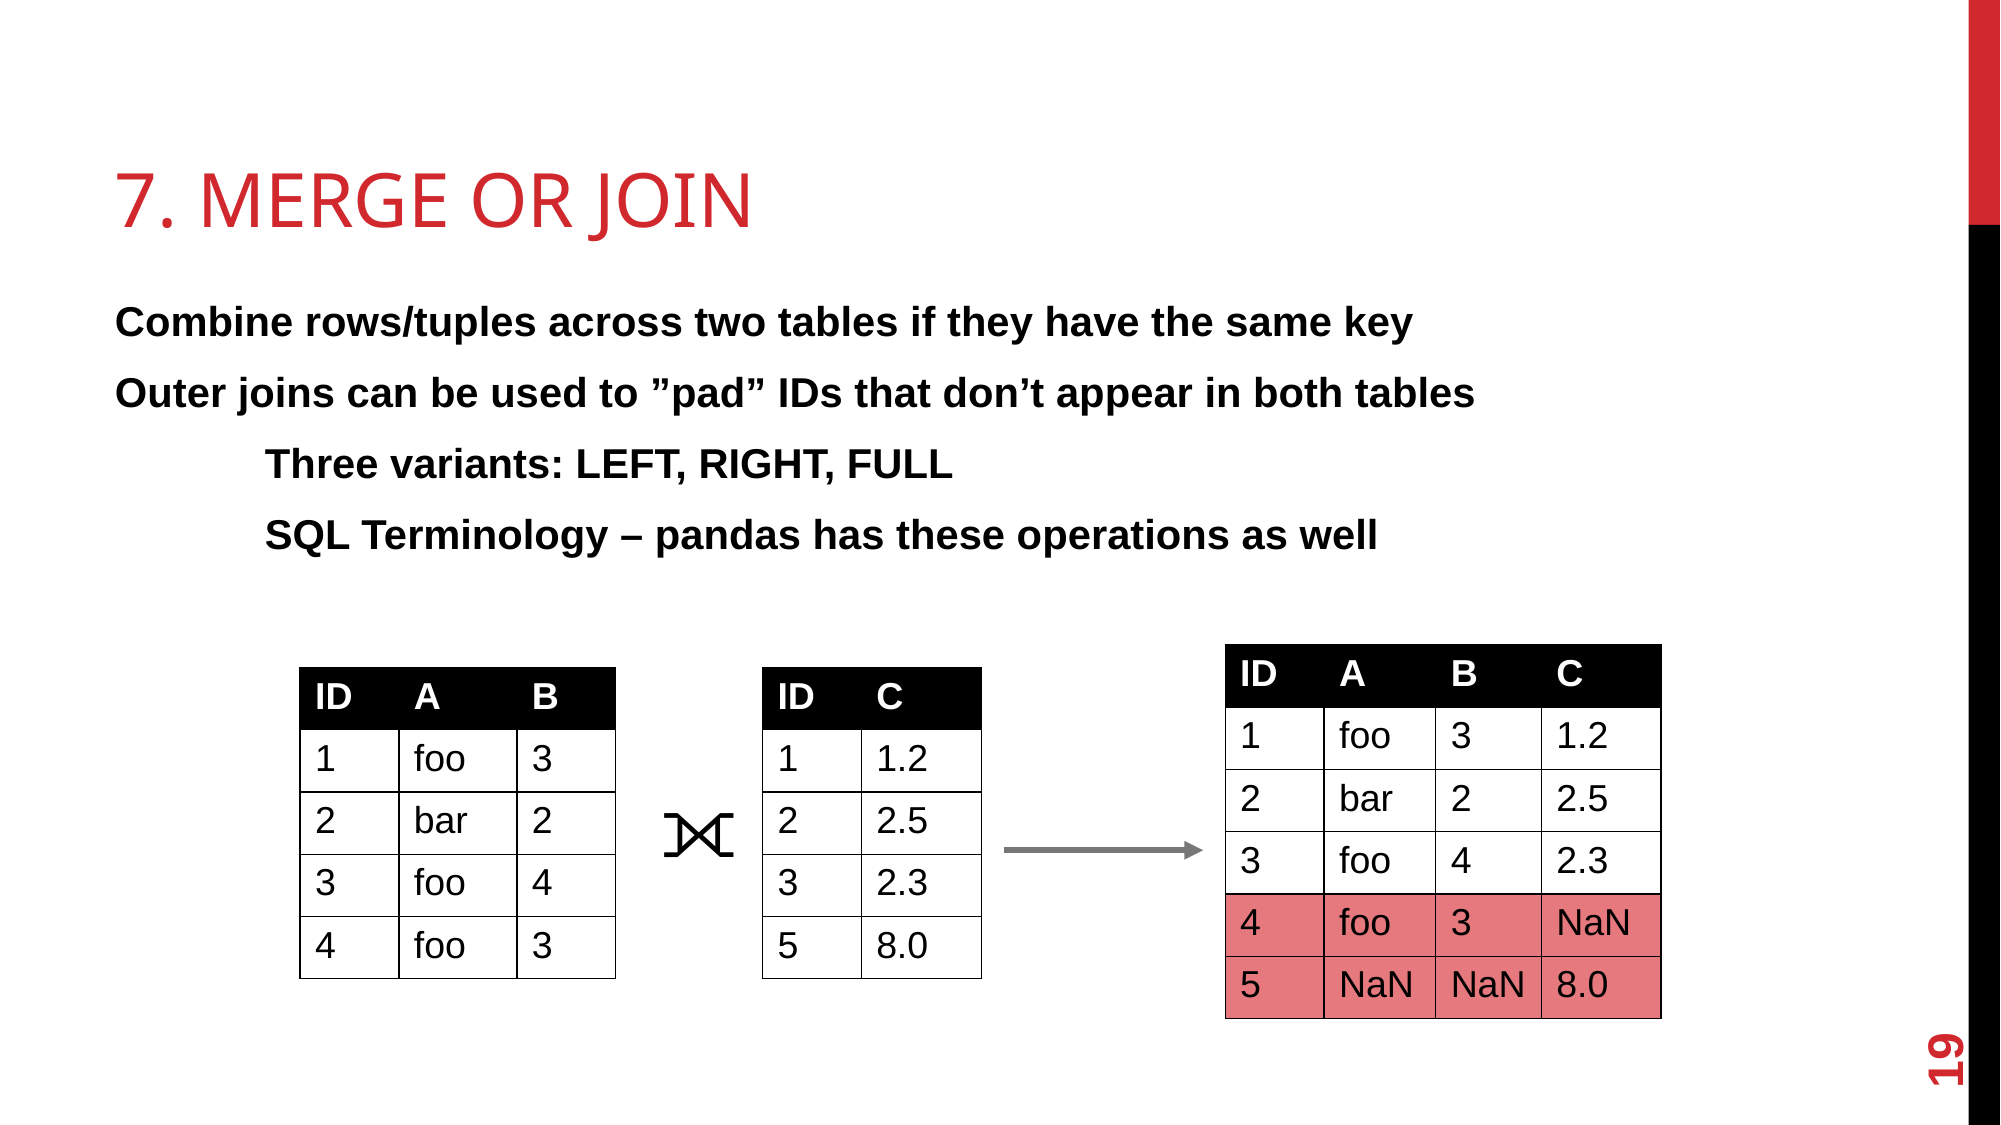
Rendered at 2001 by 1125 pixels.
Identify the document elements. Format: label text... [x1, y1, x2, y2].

table_cell foo [1325, 832, 1435, 893]
table_header C [1542, 646, 1660, 707]
table_cell foo [1325, 895, 1435, 956]
table_cell 3 [518, 730, 615, 791]
table_cell 3 [763, 855, 861, 916]
table_header ID [301, 668, 398, 729]
table_cell bar [400, 793, 516, 854]
table_cell foo [400, 917, 516, 978]
table_cell 2 [301, 793, 398, 854]
table_header A [400, 668, 516, 729]
table_cell 4 [301, 917, 398, 978]
table_header ID [763, 668, 861, 729]
table_cell 1 [763, 730, 861, 791]
table_cell 4 [518, 855, 615, 916]
table_cell 8.0 [1542, 957, 1660, 1018]
table_header A [1325, 646, 1435, 707]
table_cell 2 [1226, 770, 1323, 831]
table_cell 3 [301, 855, 398, 916]
table_cell 2.3 [862, 855, 981, 916]
table_cell 3 [1436, 895, 1541, 956]
table_cell 4 [1436, 832, 1541, 893]
table_cell 8.0 [862, 917, 981, 978]
table_cell foo [400, 855, 516, 916]
table_cell 2.5 [862, 793, 981, 854]
table_cell 1 [301, 730, 398, 791]
text_box ⟗ [643, 783, 753, 879]
table_cell 5 [1226, 957, 1323, 1018]
table_cell 5 [763, 917, 861, 978]
table_header C [862, 668, 981, 729]
table_cell 1.2 [1542, 708, 1660, 769]
table_header B [518, 668, 615, 729]
table_cell 2.3 [1542, 832, 1660, 893]
table_cell NaN [1325, 957, 1435, 1018]
table_cell 4 [1226, 895, 1323, 956]
slide_number ‹#› [1903, 887, 1984, 1104]
table_cell NaN [1542, 895, 1660, 956]
table_cell 2 [763, 793, 861, 854]
table_cell NaN [1436, 957, 1541, 1018]
table_cell 1 [1226, 708, 1323, 769]
table_header ID [1226, 646, 1323, 707]
table_cell foo [1325, 708, 1435, 769]
table_cell 3 [1436, 708, 1541, 769]
table_cell bar [1325, 770, 1435, 831]
table_cell 3 [1226, 832, 1323, 893]
table_cell 2.5 [1542, 770, 1660, 831]
title 7. MERGE OR JOIN [99, 25, 1367, 250]
table_cell 2 [518, 793, 615, 854]
table_cell 1.2 [862, 730, 981, 791]
list Combine rows/tuples across two tables if they have the same key Outer joins can be used to ”pad” IDs that don’t appear in both tables Three variants: LEFT, RIGHT, FULL SQL Terminology – pandas has these operations as well [99, 287, 1767, 1005]
table_cell foo [400, 730, 516, 791]
table_cell 3 [518, 917, 615, 978]
table_header B [1436, 646, 1541, 707]
table_cell 2 [1436, 770, 1541, 831]
